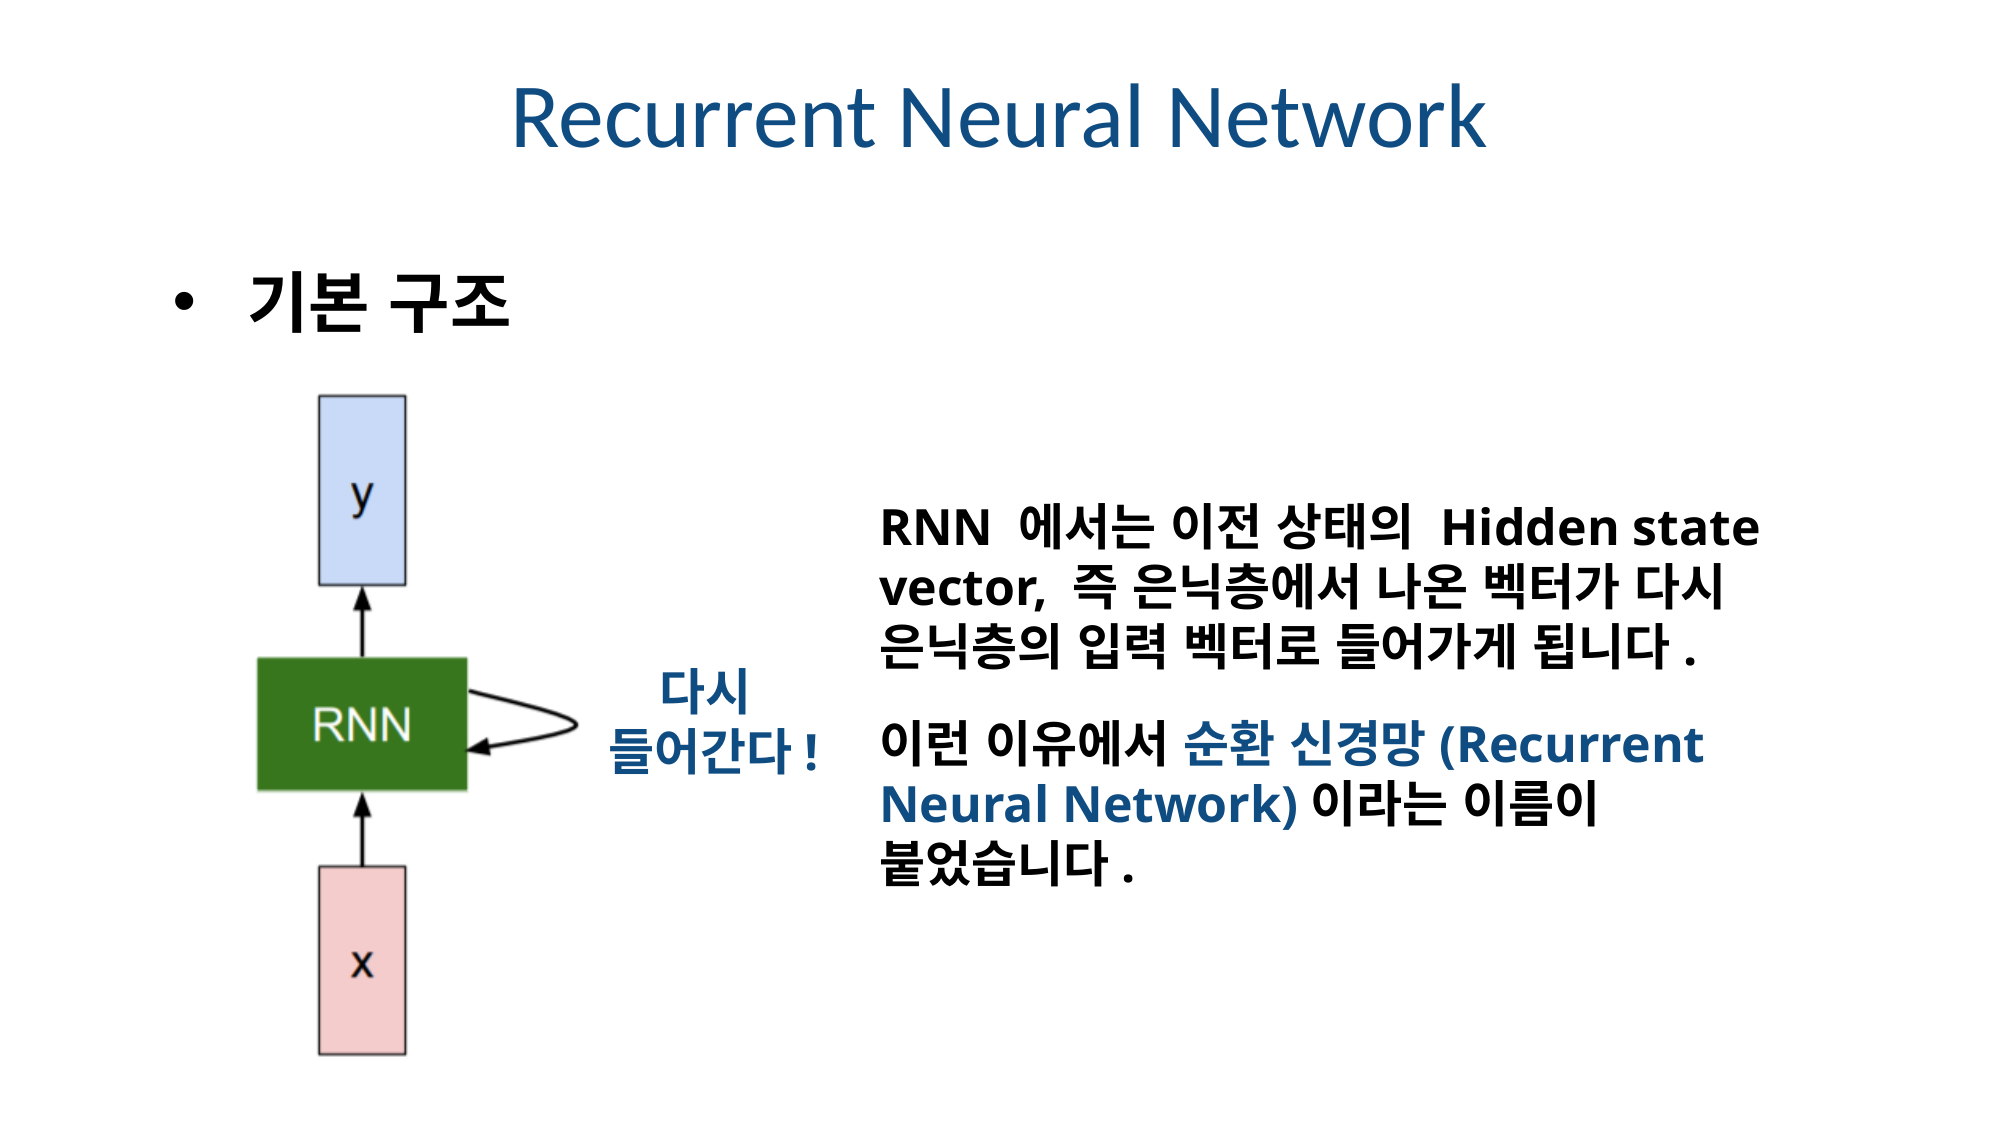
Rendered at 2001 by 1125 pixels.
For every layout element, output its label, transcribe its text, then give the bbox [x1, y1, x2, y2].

text_box Recurrent Neural Network [416, 48, 1584, 173]
text_box RNN 에서는 이전 상태의 Hidden state vector, 즉 은닉층에서 나온 벡터가 다시 은닉층의 입력 벡터로 들어가게 됩니다. 이런 이유에서 순환 신경망(Recurrent Neural Network)이라는 이름이 붙었습니다. [864, 487, 1831, 901]
text_box 다시 들어간다! [594, 653, 818, 788]
picture [239, 366, 594, 1077]
text_box 기본 구조 [157, 213, 700, 348]
